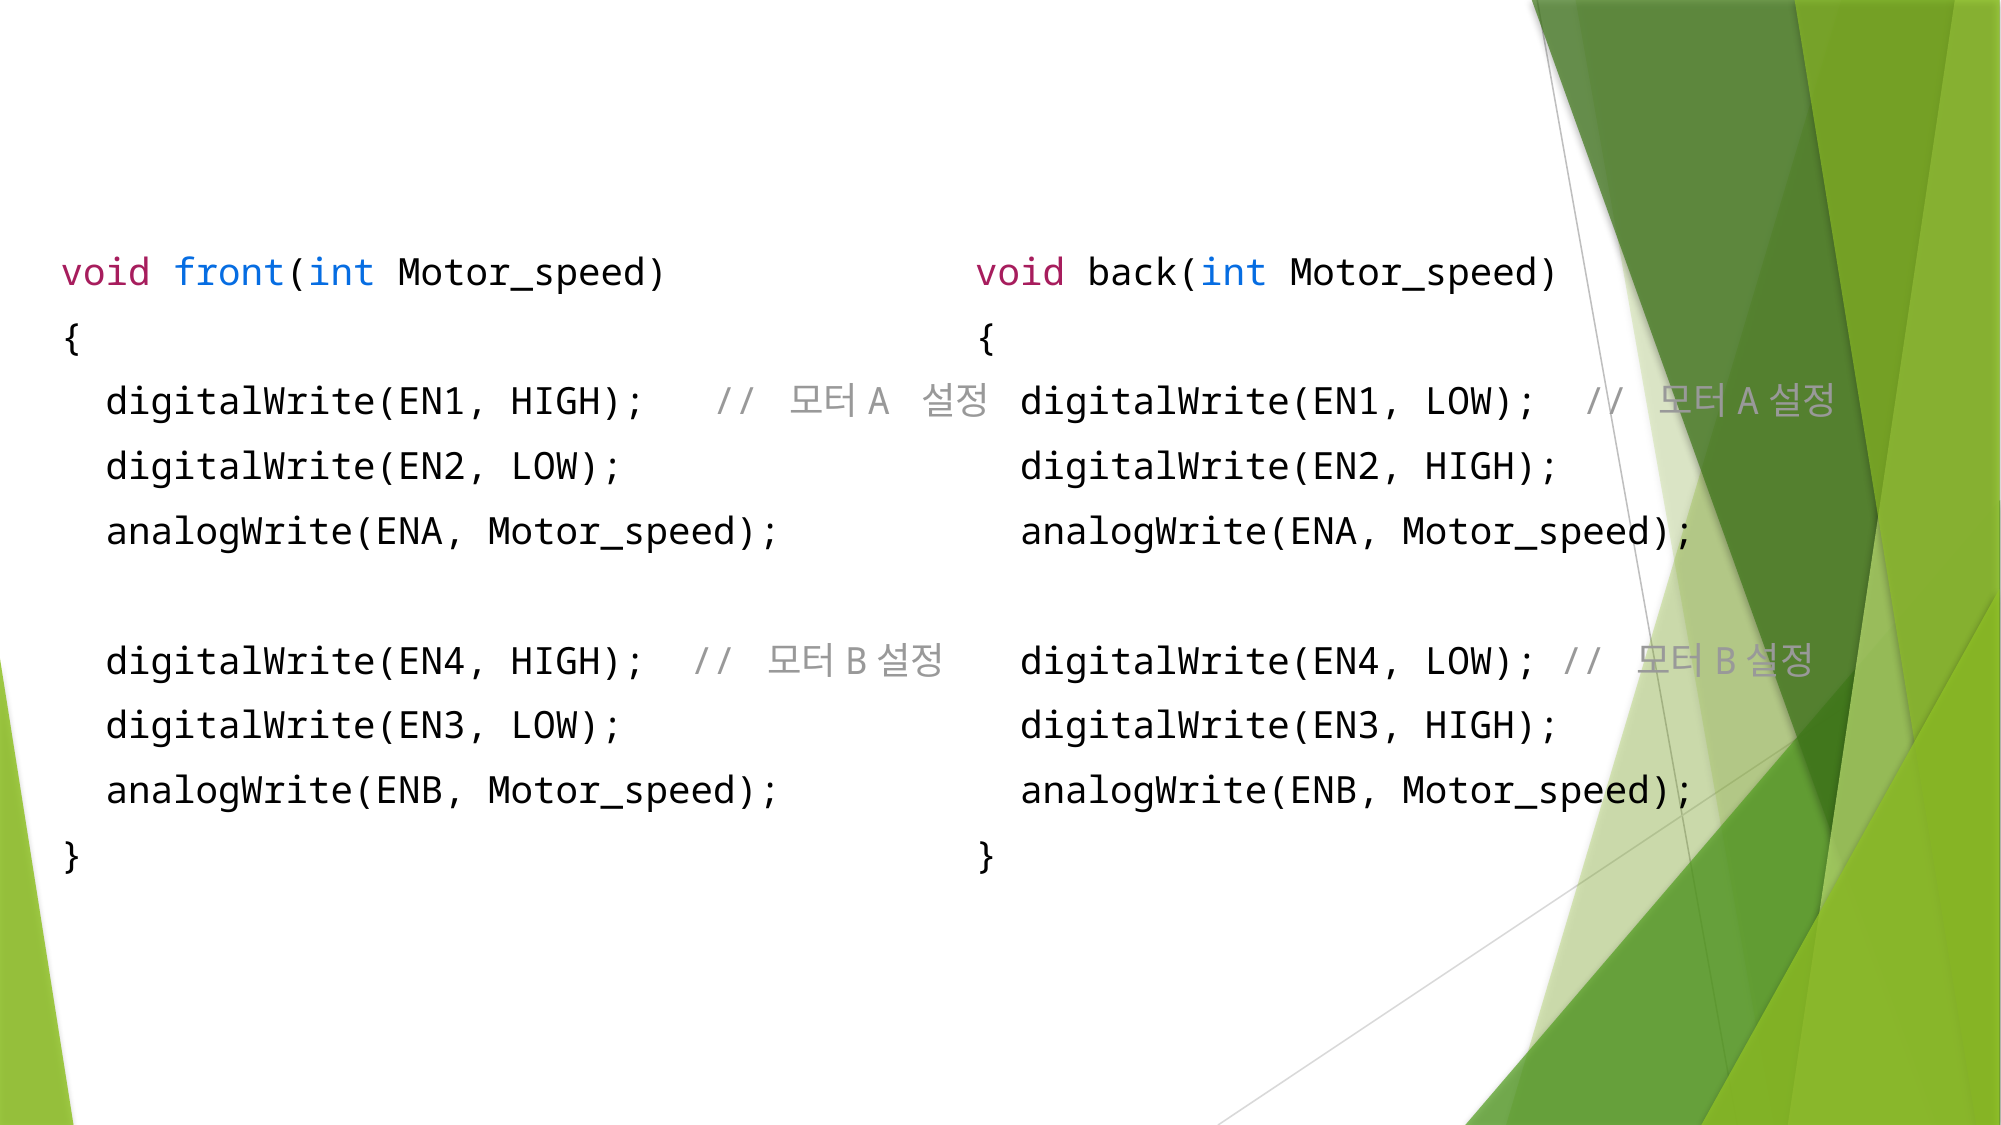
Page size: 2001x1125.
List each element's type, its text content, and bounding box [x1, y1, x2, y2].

text_box void back(int Motor_speed) { digitalWrite(EN1, LOW); // 모터A설정 digitalWrite(EN2, HIGH); analogWrite(ENA, Motor_speed); digitalWrite(EN4, LOW); // 모터B설정 digitalWrite(EN3, HIGH); analogWrite(ENB, Motor_speed); } [960, 237, 2000, 884]
text_box void front(int Motor_speed) { digitalWrite(EN1, HIGH); // 모터A 설정 digitalWrite(EN2, LOW); analogWrite(ENA, Motor_speed); digitalWrite(EN4, HIGH); // 모터B설정 digitalWrite(EN3, LOW); analogWrite(ENB, Motor_speed); } [45, 237, 960, 884]
